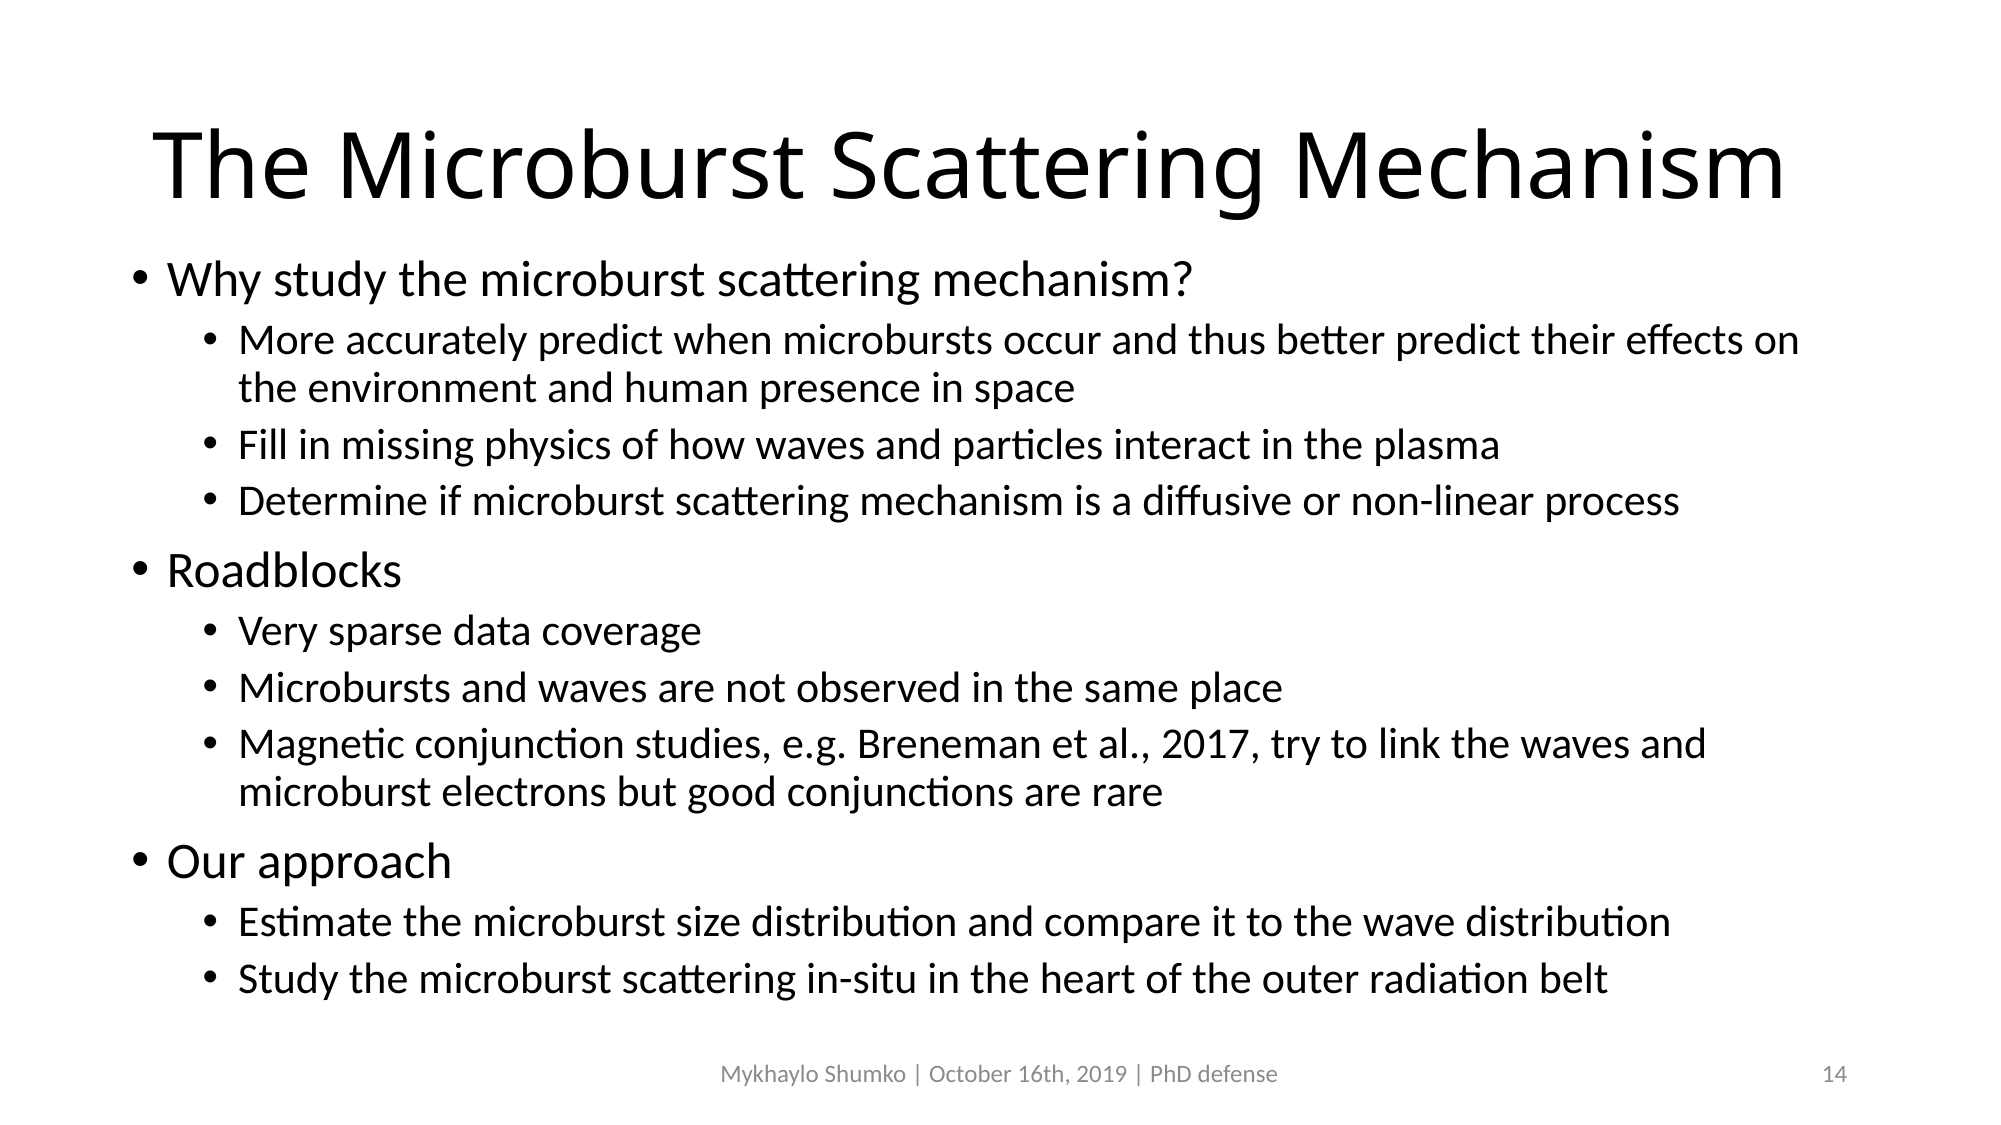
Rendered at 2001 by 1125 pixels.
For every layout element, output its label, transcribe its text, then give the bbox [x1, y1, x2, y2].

footer Mykhaylo Shumko | October 16th, 2019 | PhD defense [662, 1042, 1338, 1103]
slide_number 14 [1412, 1042, 1863, 1103]
list Why study the microburst scattering mechanism? More accurately predict when microbursts occur and thus better predict their effects on the environment and human presence in space Fill in missing physics of how waves and particles interact in the plasma Determine if microburst scattering mechanism is a diffusive or non-linear process Roadblocks Very sparse data coverage Microbursts and waves are not observed in the same place Magnetic conjunction studies, e.g. Breneman et al., 2017, try to link the waves and microburst electrons but good conjunctions are rare Our approach Estimate the microburst size distribution and compare it to the wave distribution Study the microburst scattering in-situ in the heart of the outer radiation belt [116, 245, 1863, 1014]
title The Microburst Scattering Mechanism [137, 59, 1863, 245]
